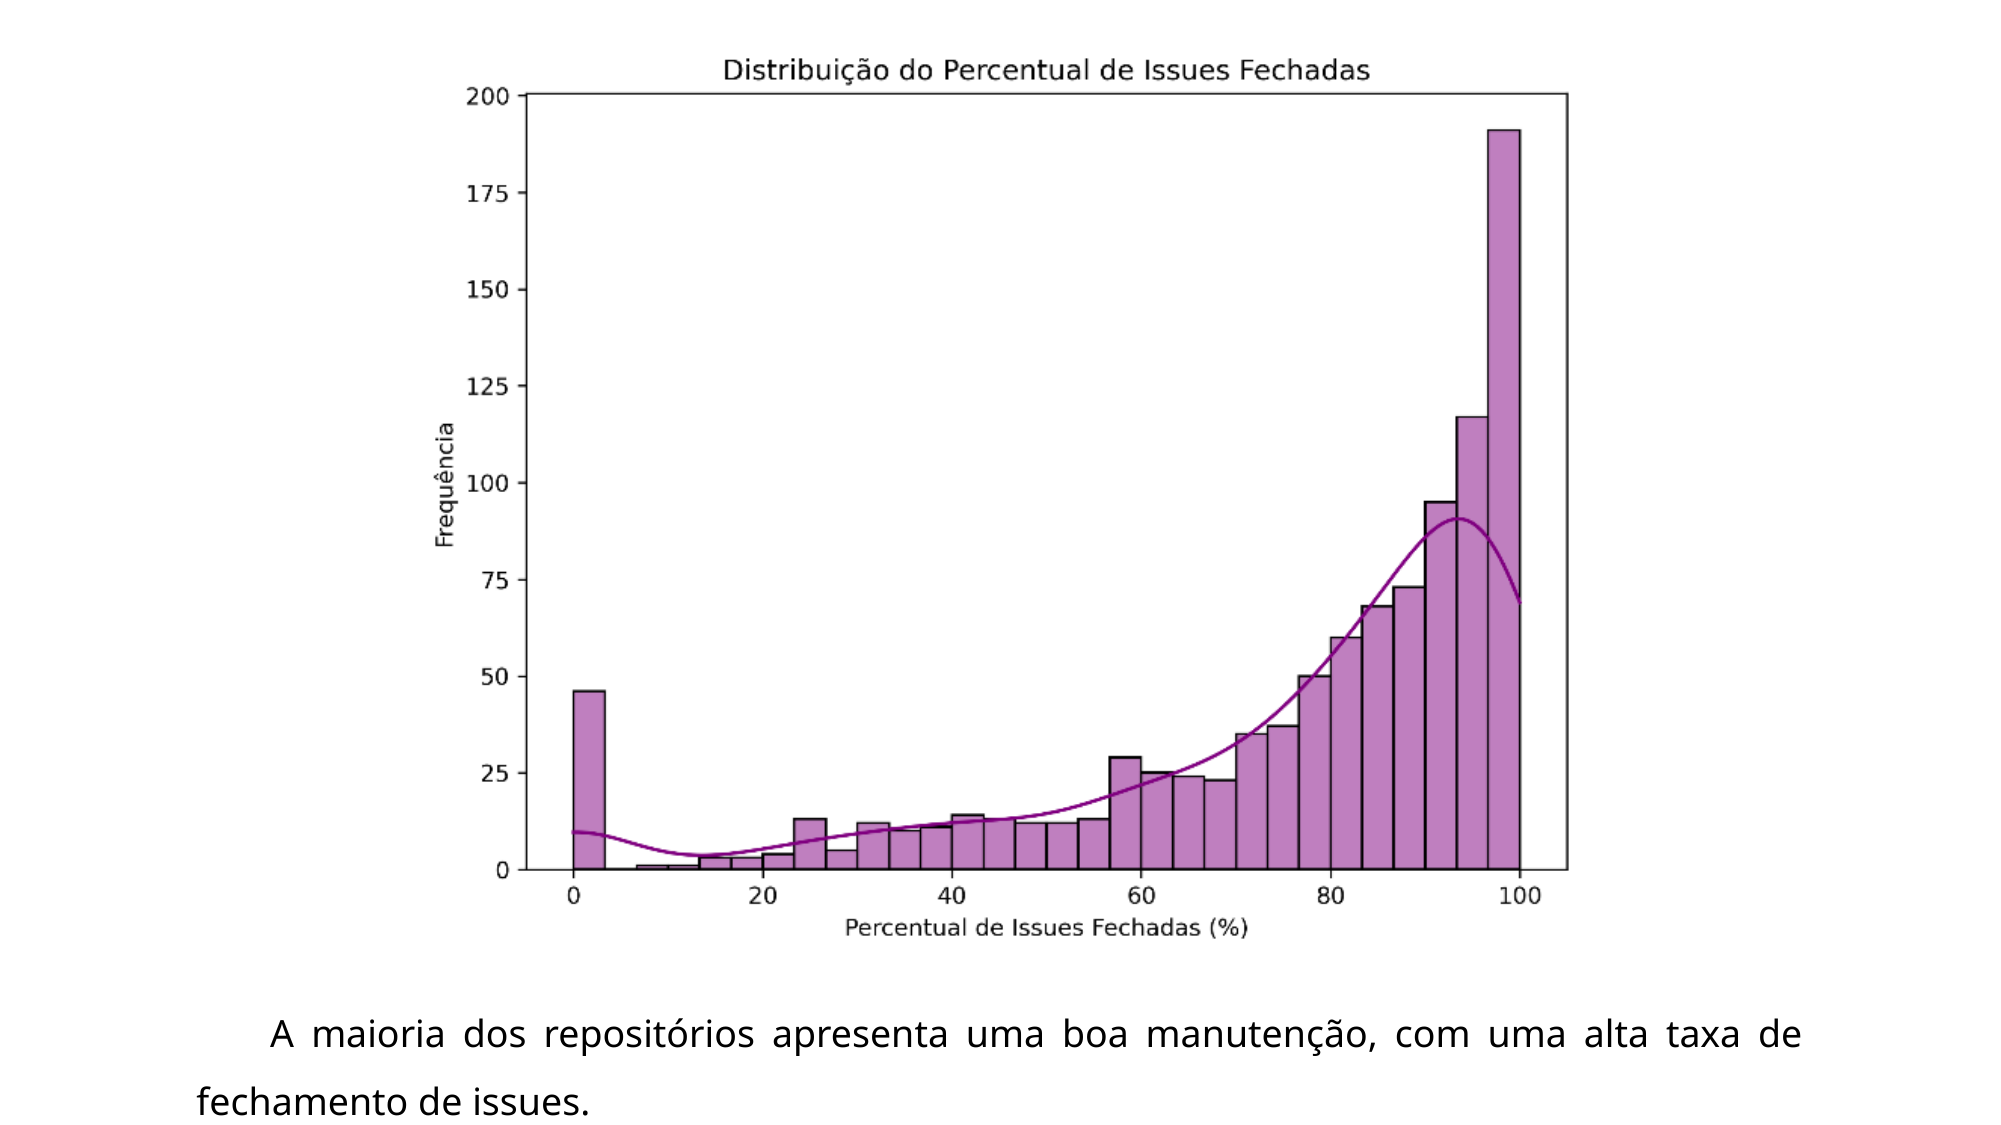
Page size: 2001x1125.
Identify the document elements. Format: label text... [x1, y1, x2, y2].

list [415, 42, 1585, 958]
text_box A maioria dos repositórios apresenta uma boa manutenção, com uma alta taxa de fechamento de issues. [181, 980, 1819, 1125]
